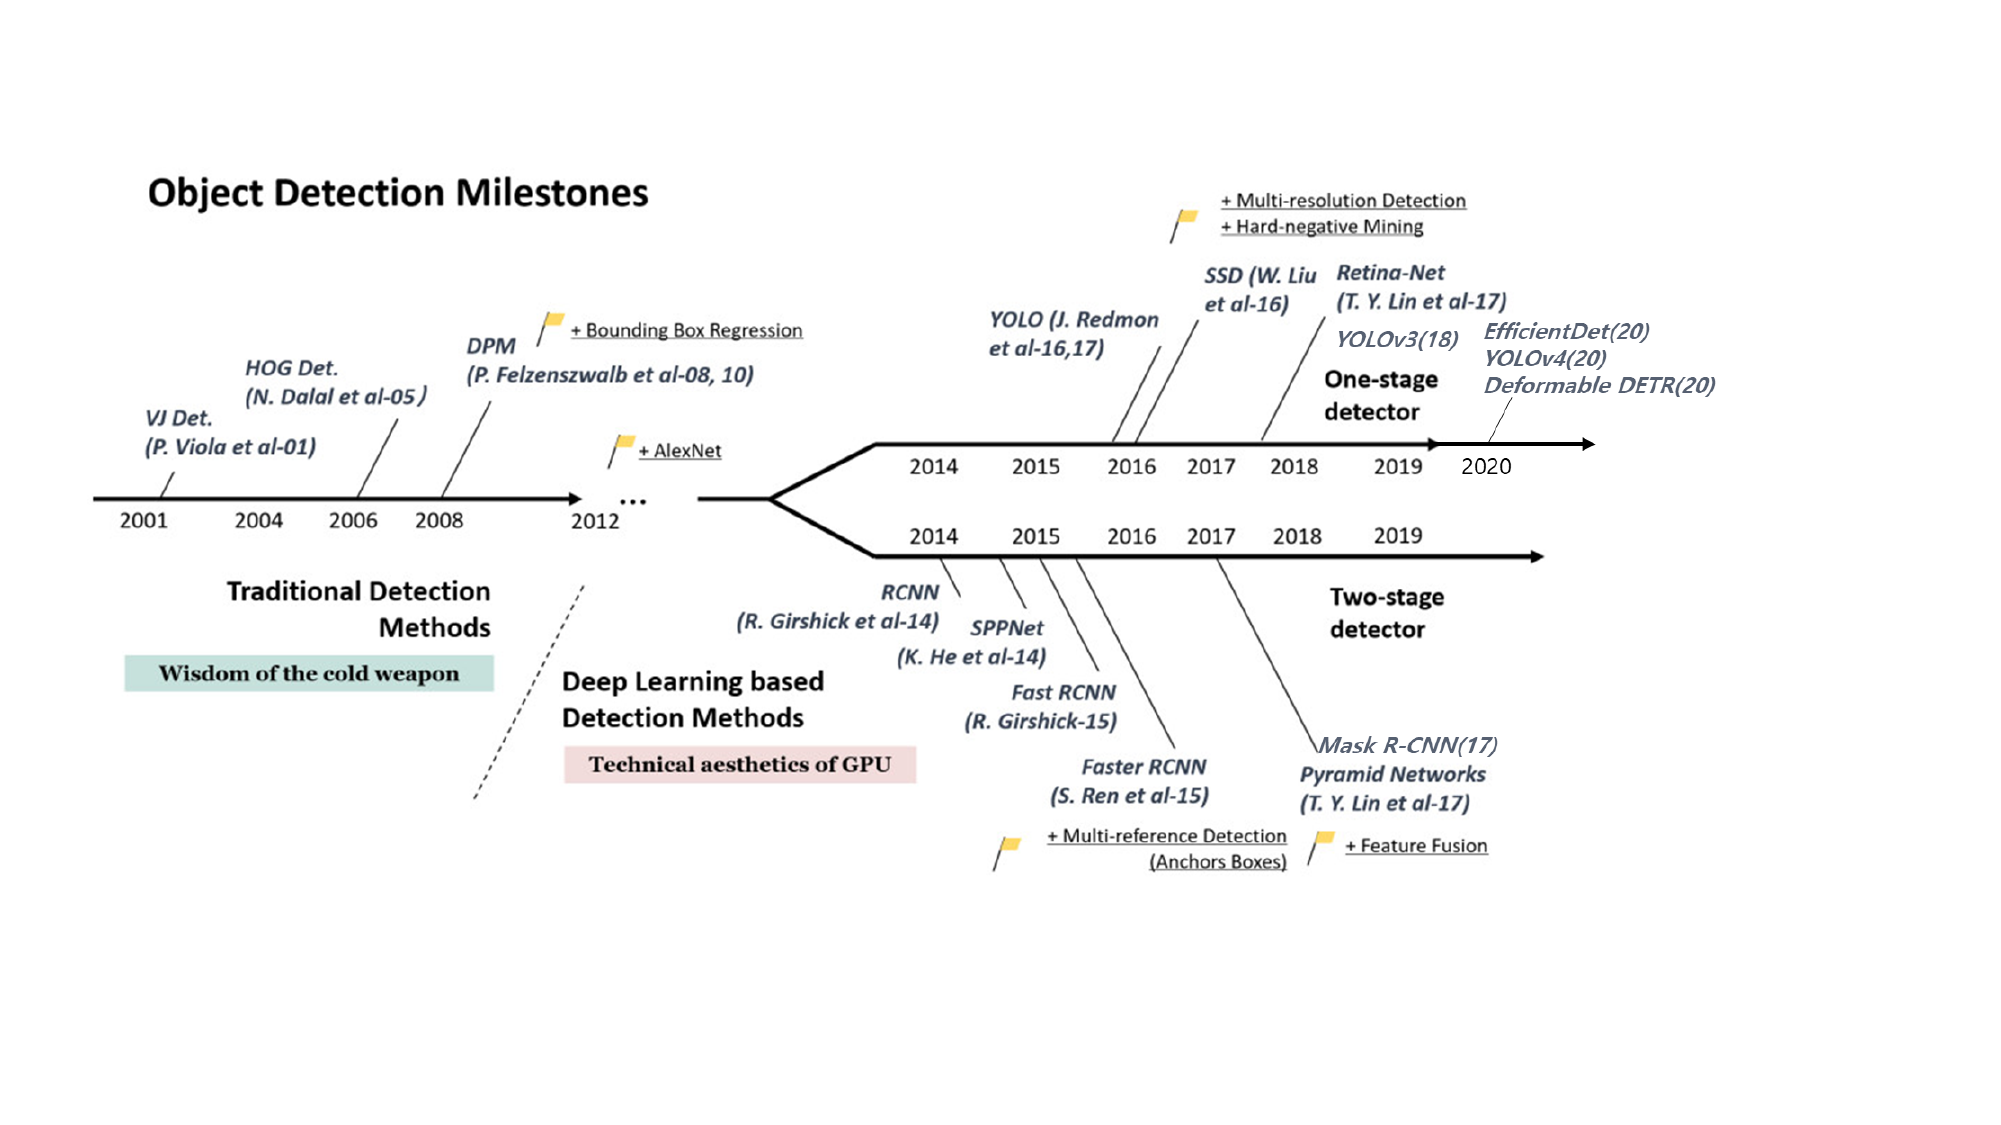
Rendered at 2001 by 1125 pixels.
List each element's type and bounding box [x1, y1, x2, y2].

picture [87, 167, 1727, 877]
